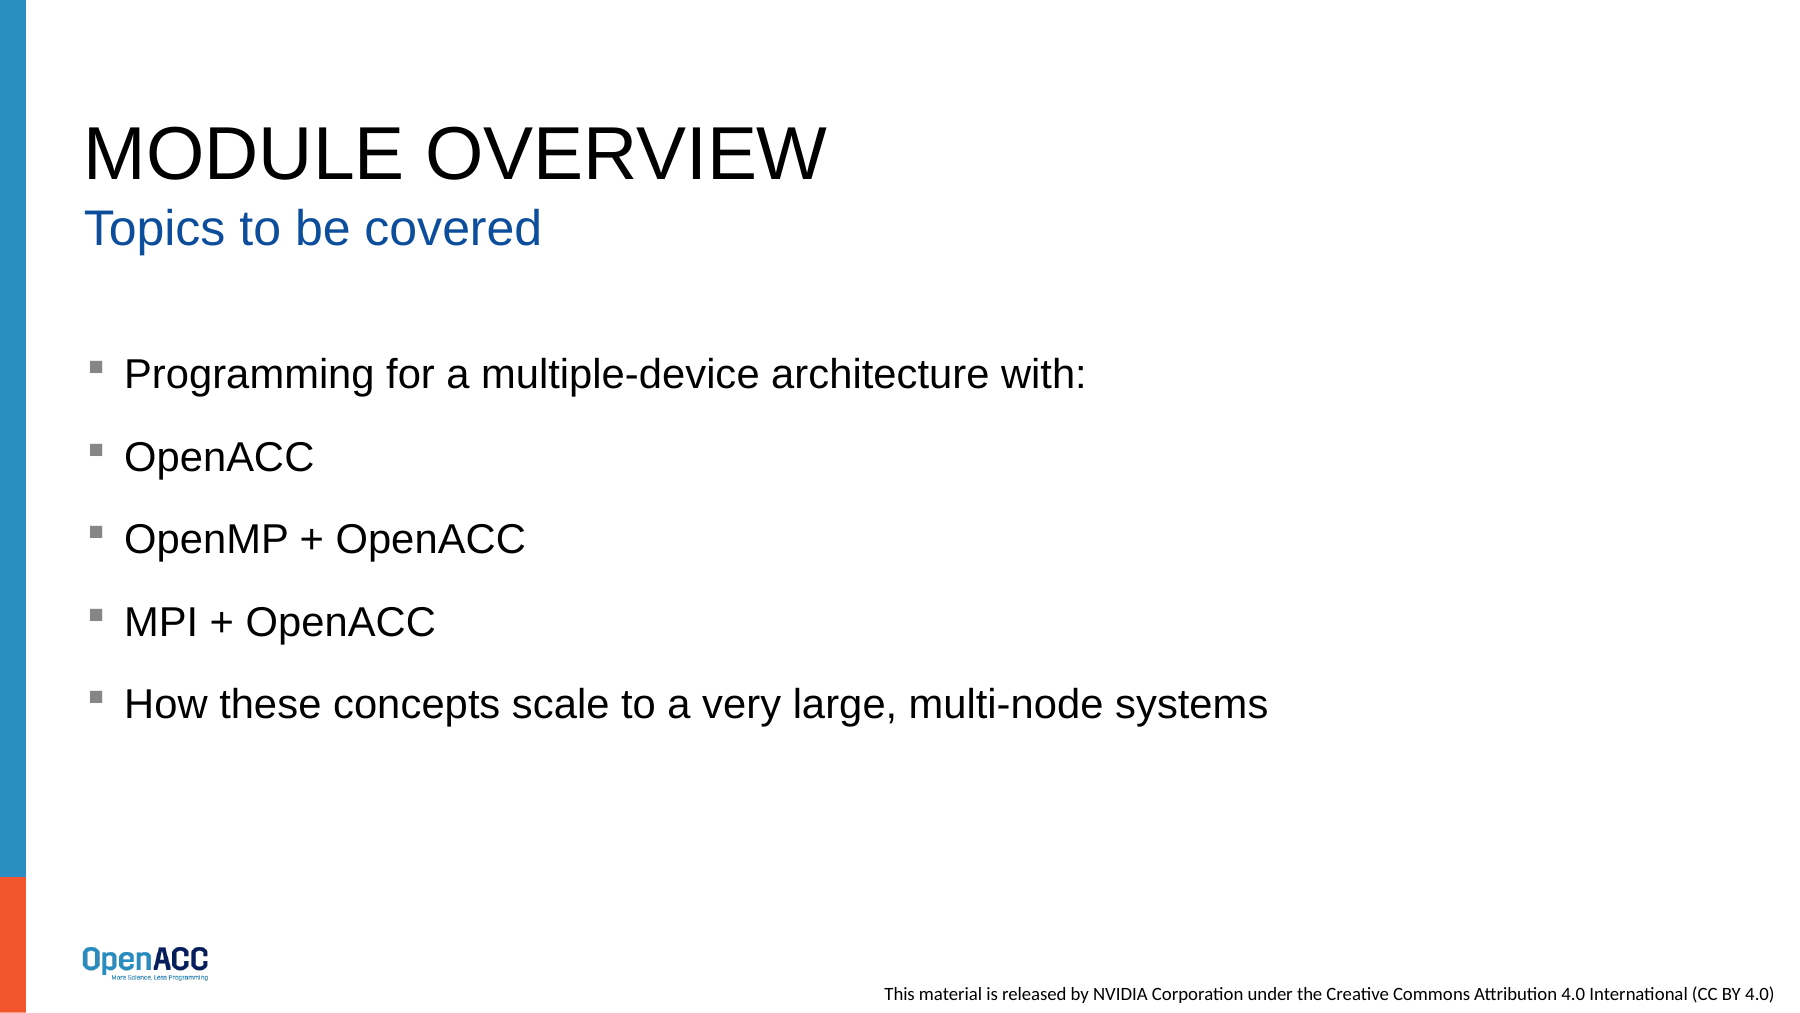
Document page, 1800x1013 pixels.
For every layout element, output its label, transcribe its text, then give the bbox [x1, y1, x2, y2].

list Programming for a multiple-device architecture with: OpenACC OpenMP + OpenACC MPI + OpenACC How these concepts scale to a very large, multi-node systems [71, 344, 1704, 956]
title Module OVERVIEW [68, 106, 1706, 194]
picture [81, 956, 208, 981]
list Topics to be covered [68, 194, 1706, 282]
